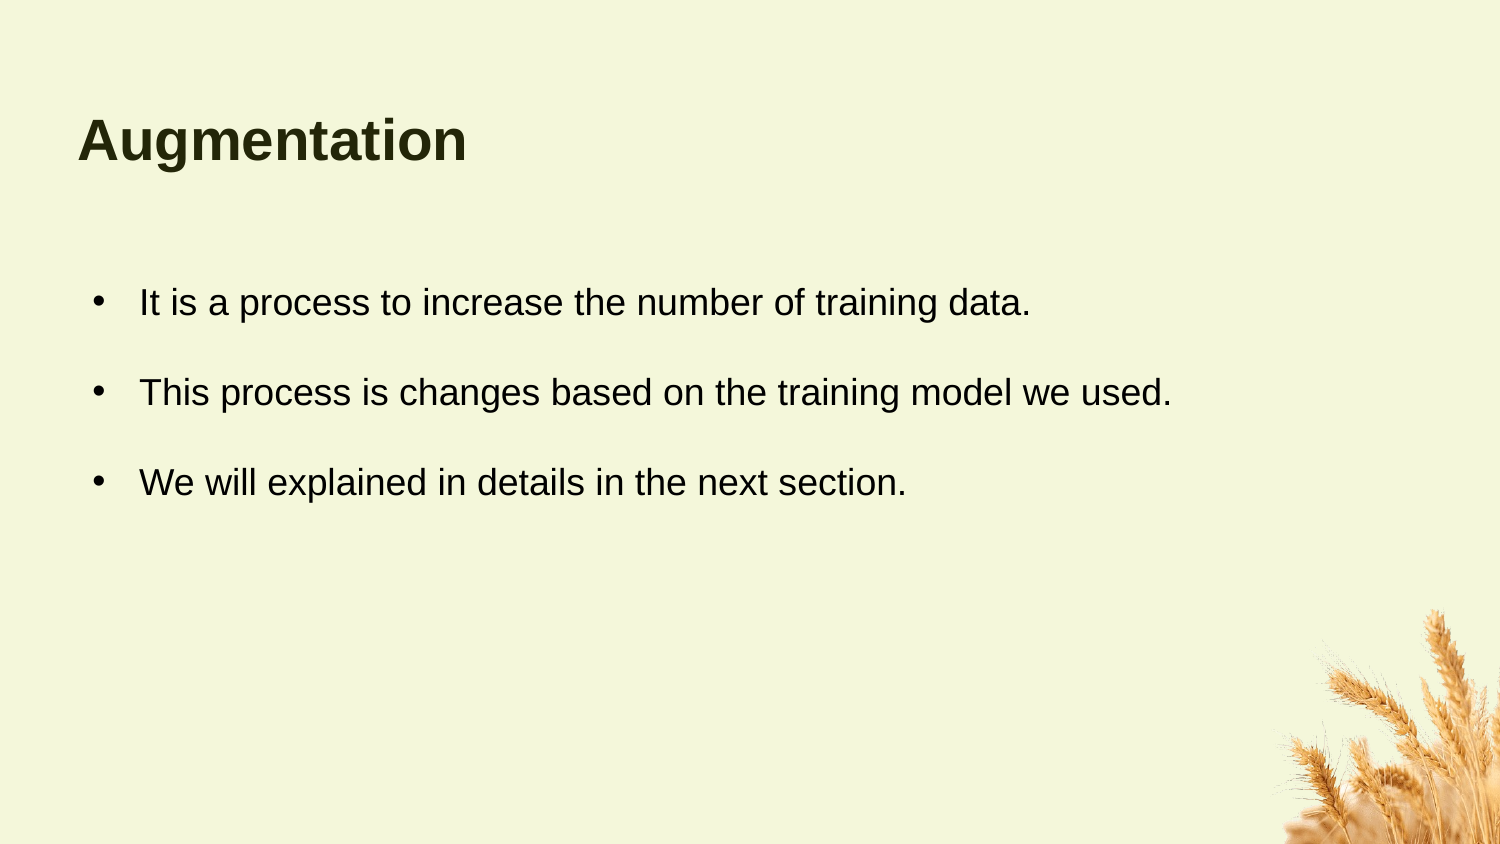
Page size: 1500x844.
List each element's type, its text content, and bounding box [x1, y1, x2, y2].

text_box Augmentation [62, 94, 528, 180]
text_box It is a process to increase the number of training data. This process is changes based on the training model we used. We will explained in details in the next section. [77, 270, 1190, 511]
picture [1251, 596, 1500, 844]
